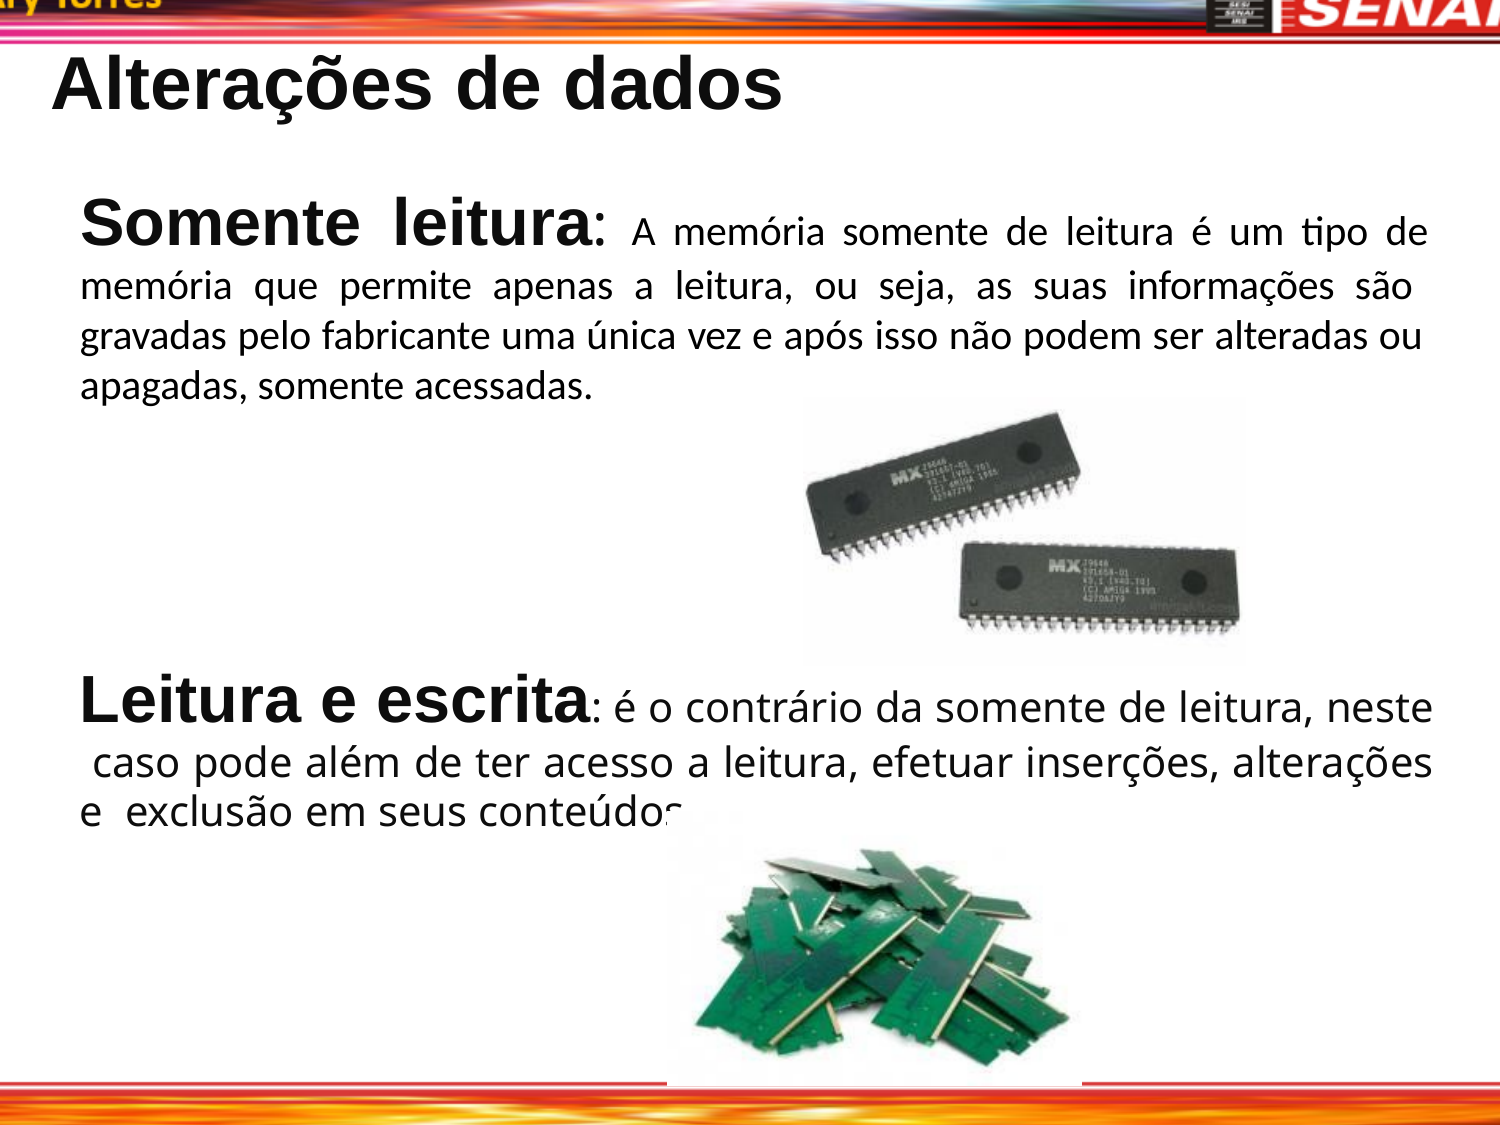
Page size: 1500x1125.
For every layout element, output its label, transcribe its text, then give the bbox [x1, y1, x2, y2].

picture [0, 0, 1500, 1125]
title Alterações de dados [48, 32, 787, 222]
text_box memória que permite apenas a leitura, ou seja, as suas informações são gravadas pelo fabricante uma única vez e após isso não podem ser alteradas ou apagadas, somente acessadas. [77, 255, 1434, 408]
text_box Somente leitura: [77, 176, 609, 255]
text_box Leitura e escrita: é o contrário da somente de leitura, neste caso pode além de ter acesso a leitura, efetuar inserções, alterações e exclusão em seus conteúdos. [77, 656, 1435, 837]
text_box A memória somente de leitura é um tipo de [629, 201, 1435, 254]
